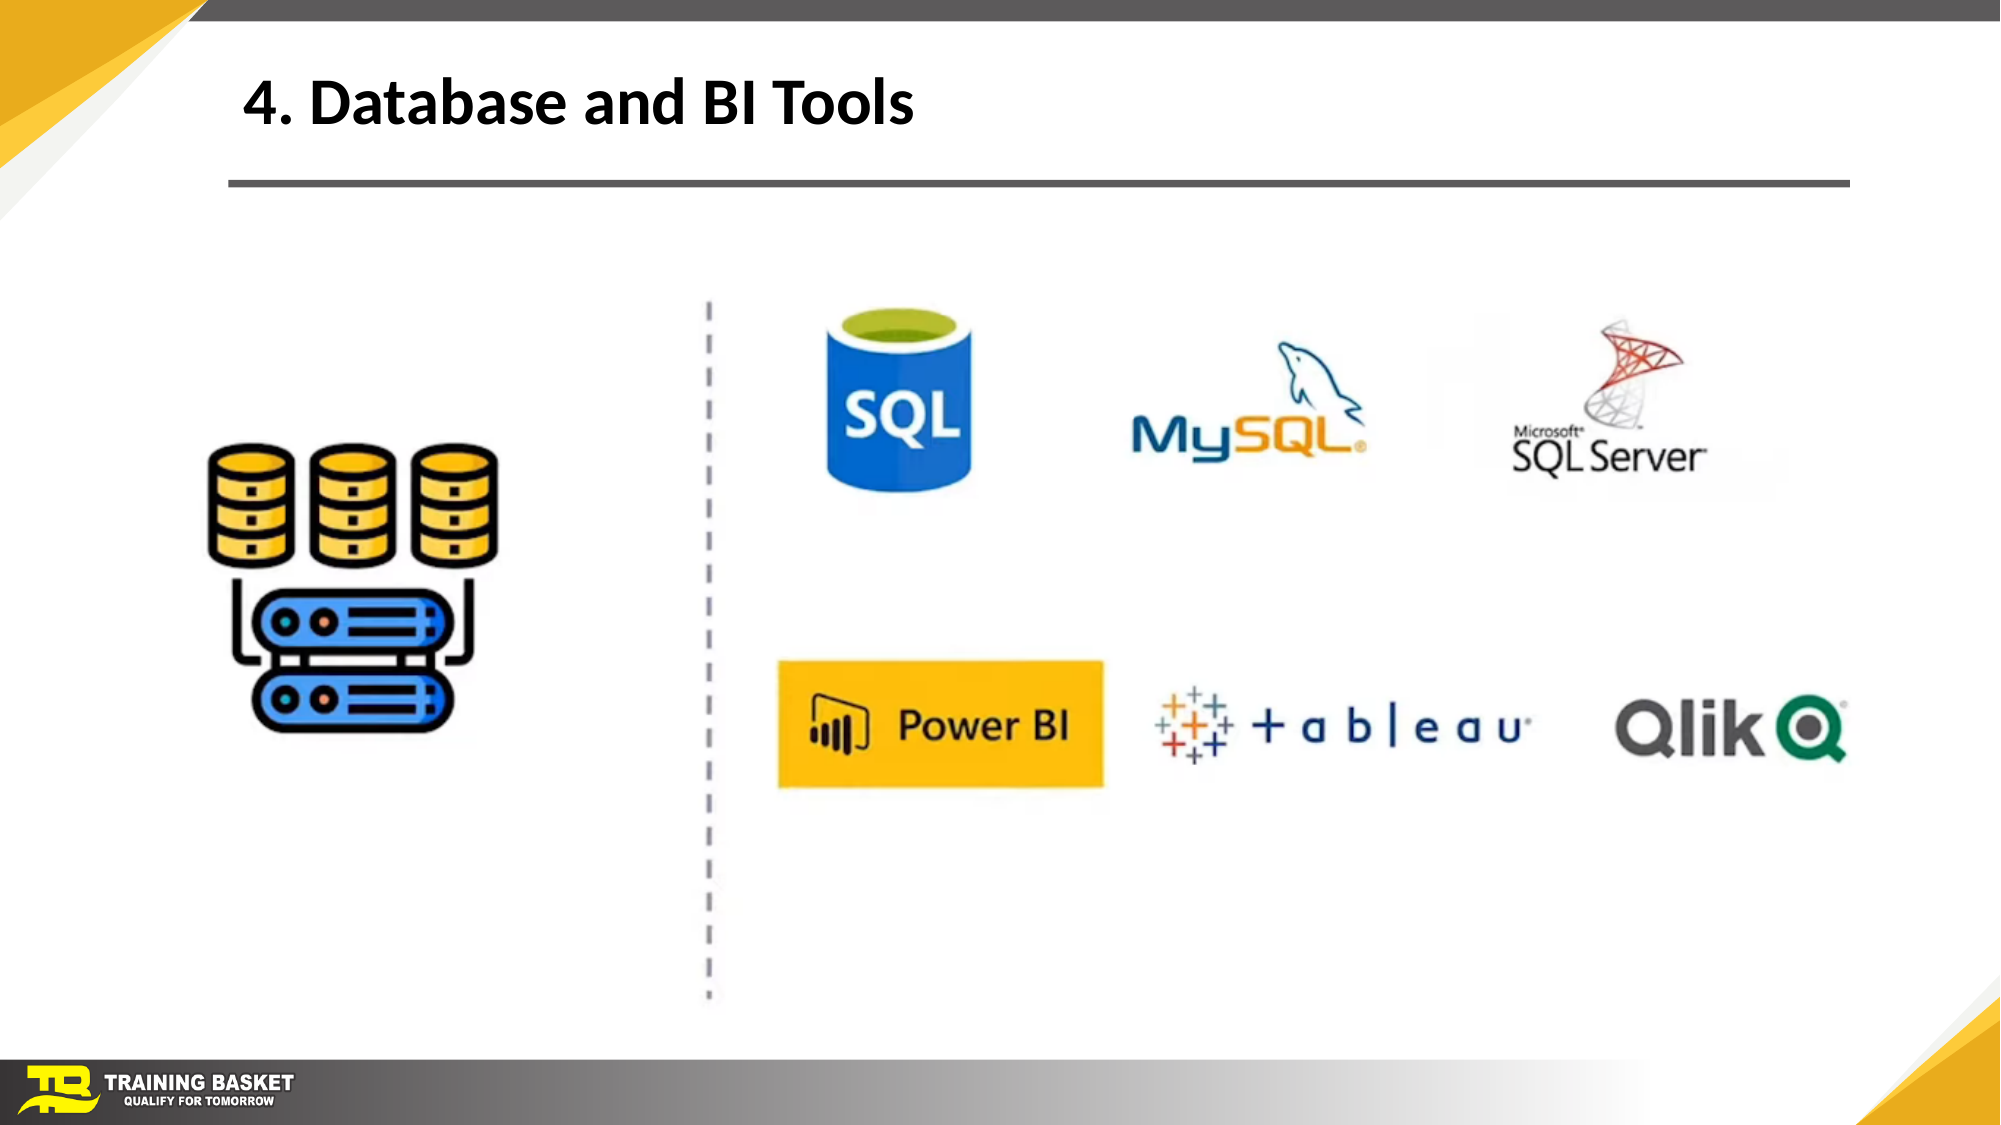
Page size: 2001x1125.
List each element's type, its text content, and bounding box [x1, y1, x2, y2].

picture [0, 1059, 1650, 1125]
text_box 4. Database and BI Tools [228, 50, 1697, 146]
picture [141, 235, 1879, 1015]
text_box [227, 179, 1851, 188]
